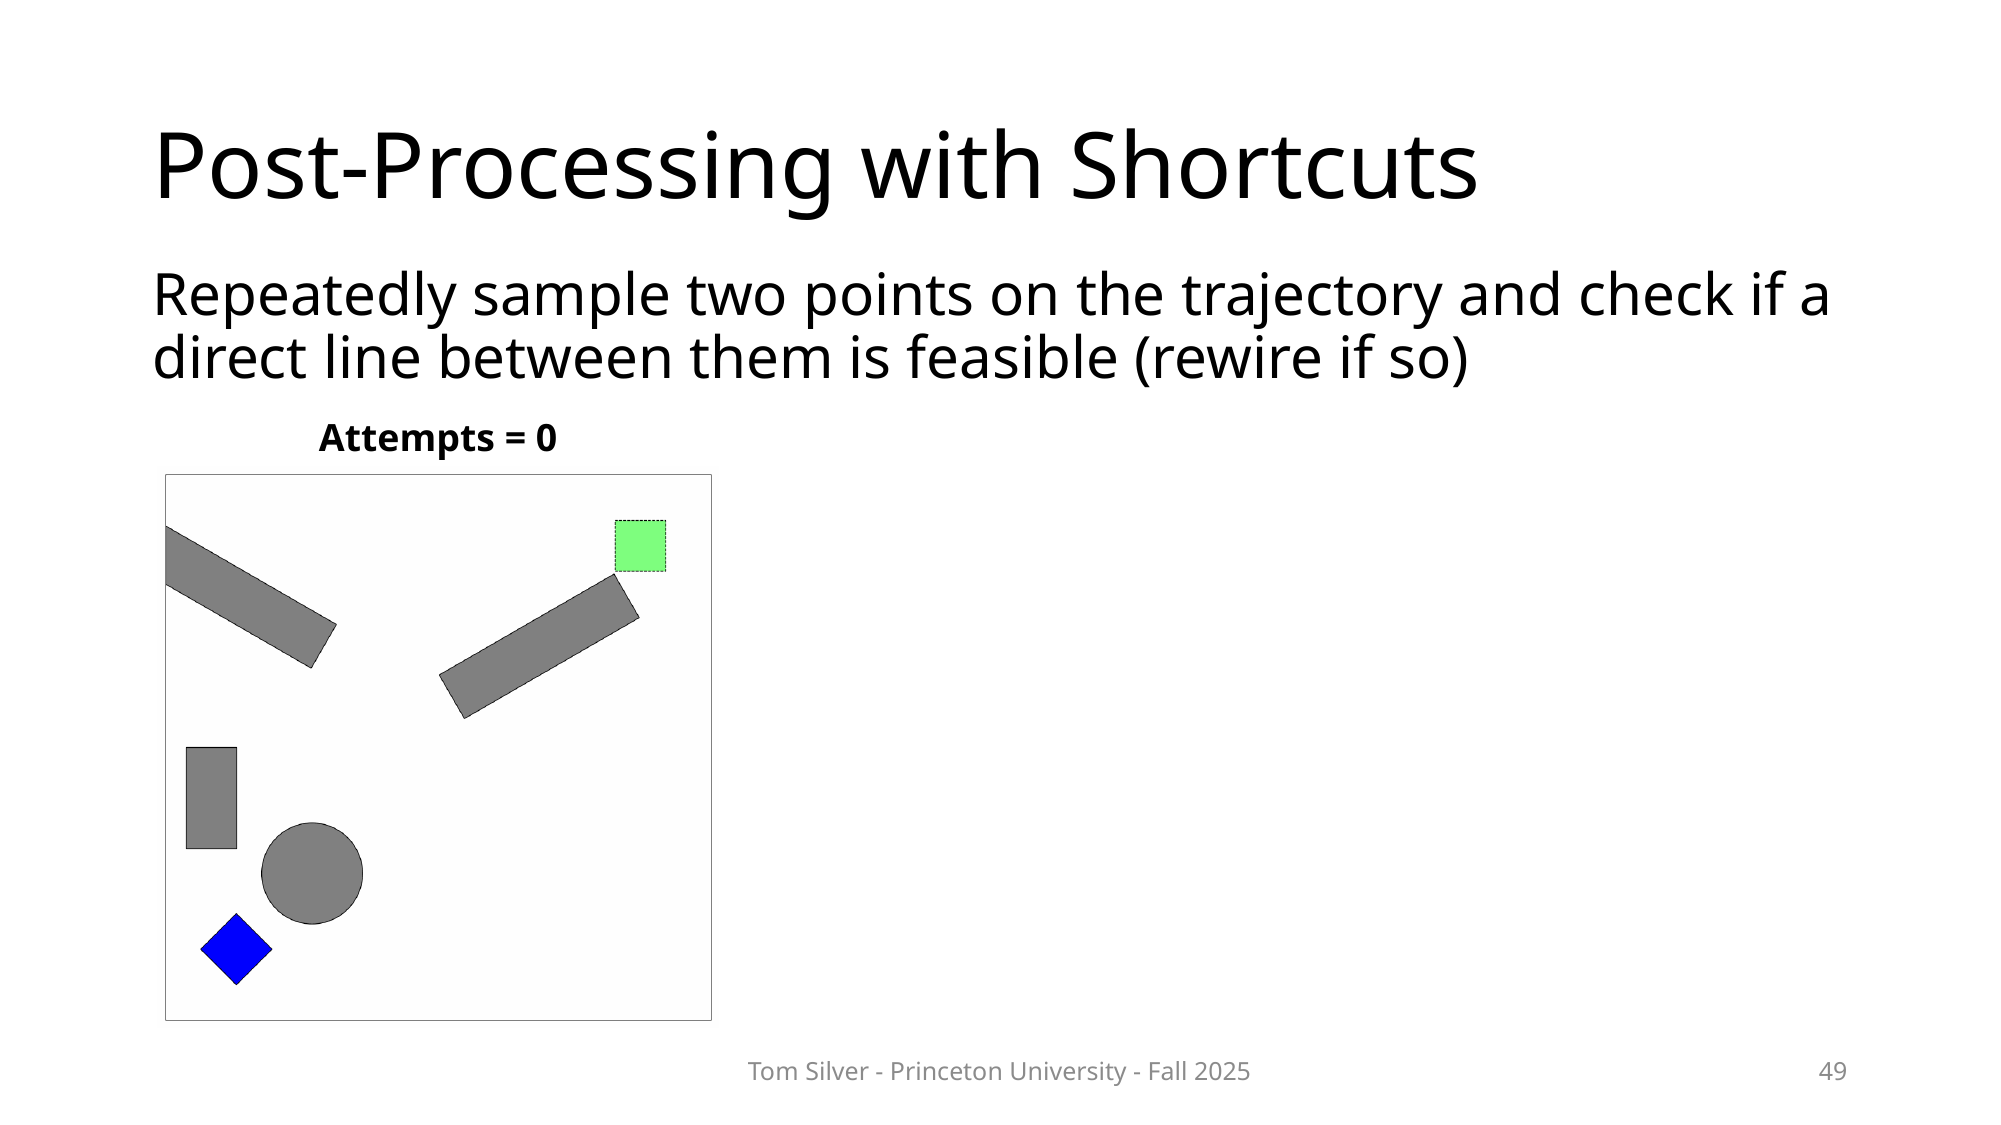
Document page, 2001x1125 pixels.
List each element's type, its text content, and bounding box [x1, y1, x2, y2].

picture [157, 466, 719, 1028]
title Post-Processing with Shortcuts [137, 59, 1863, 257]
list Repeatedly sample two points on the trajectory and check if a direct line between them is feasible (rewire if so) [137, 257, 1863, 407]
footer Tom Silver - Princeton University - Fall 2025 [662, 1042, 1338, 1103]
text_box Attempts = 0 [304, 406, 573, 466]
slide_number 49 [1412, 1042, 1863, 1103]
